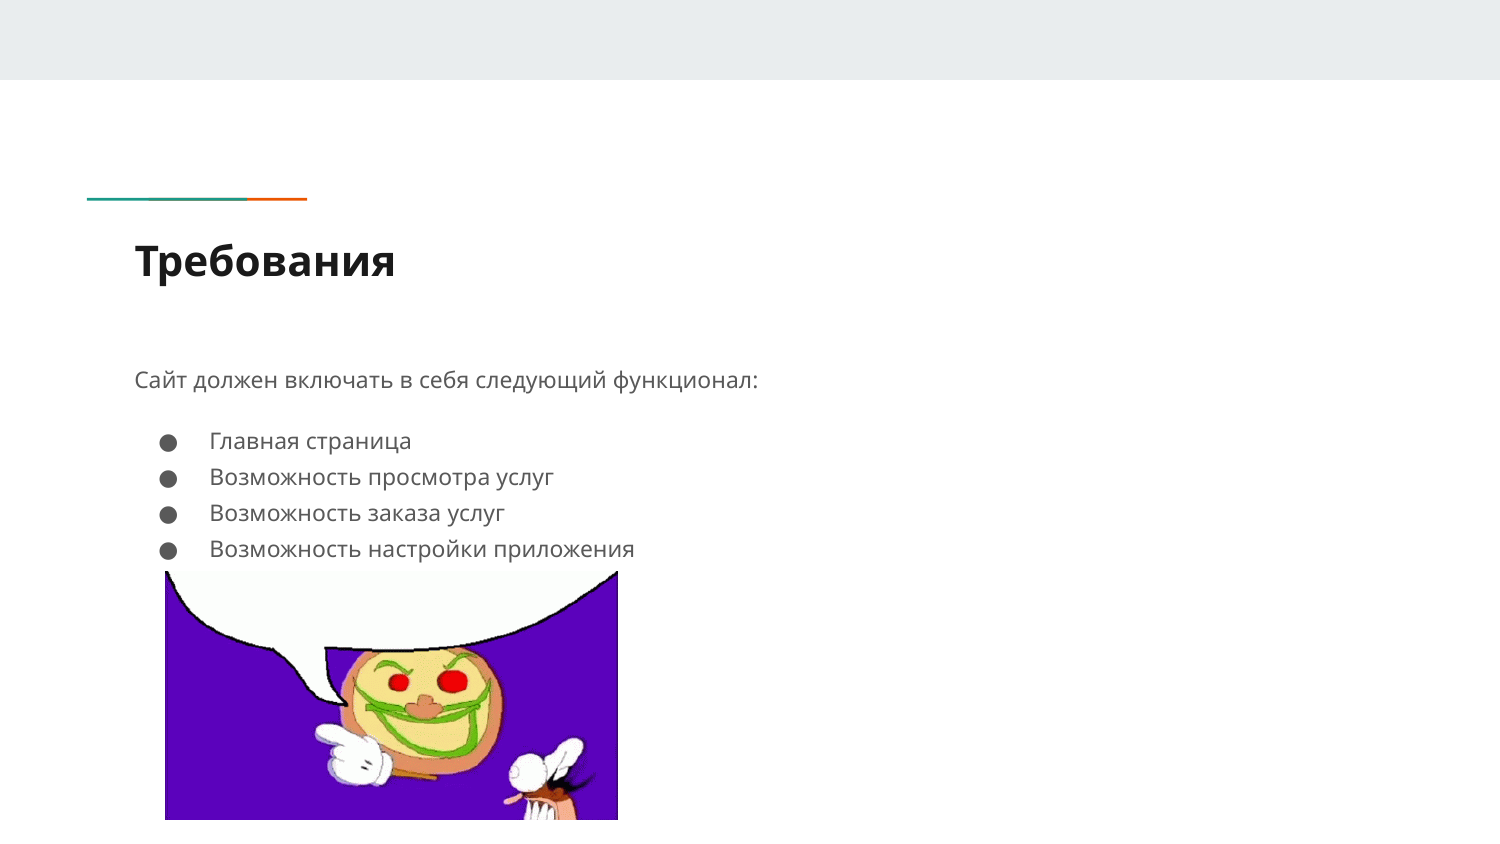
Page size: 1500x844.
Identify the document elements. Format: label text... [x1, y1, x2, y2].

list Сайт должен включать в себя следующий функционал: Главная страница Возможность просмотра услуг Возможность заказа услуг Возможность настройки приложения [119, 344, 1381, 716]
title Требования [119, 216, 1381, 305]
picture [164, 571, 619, 820]
